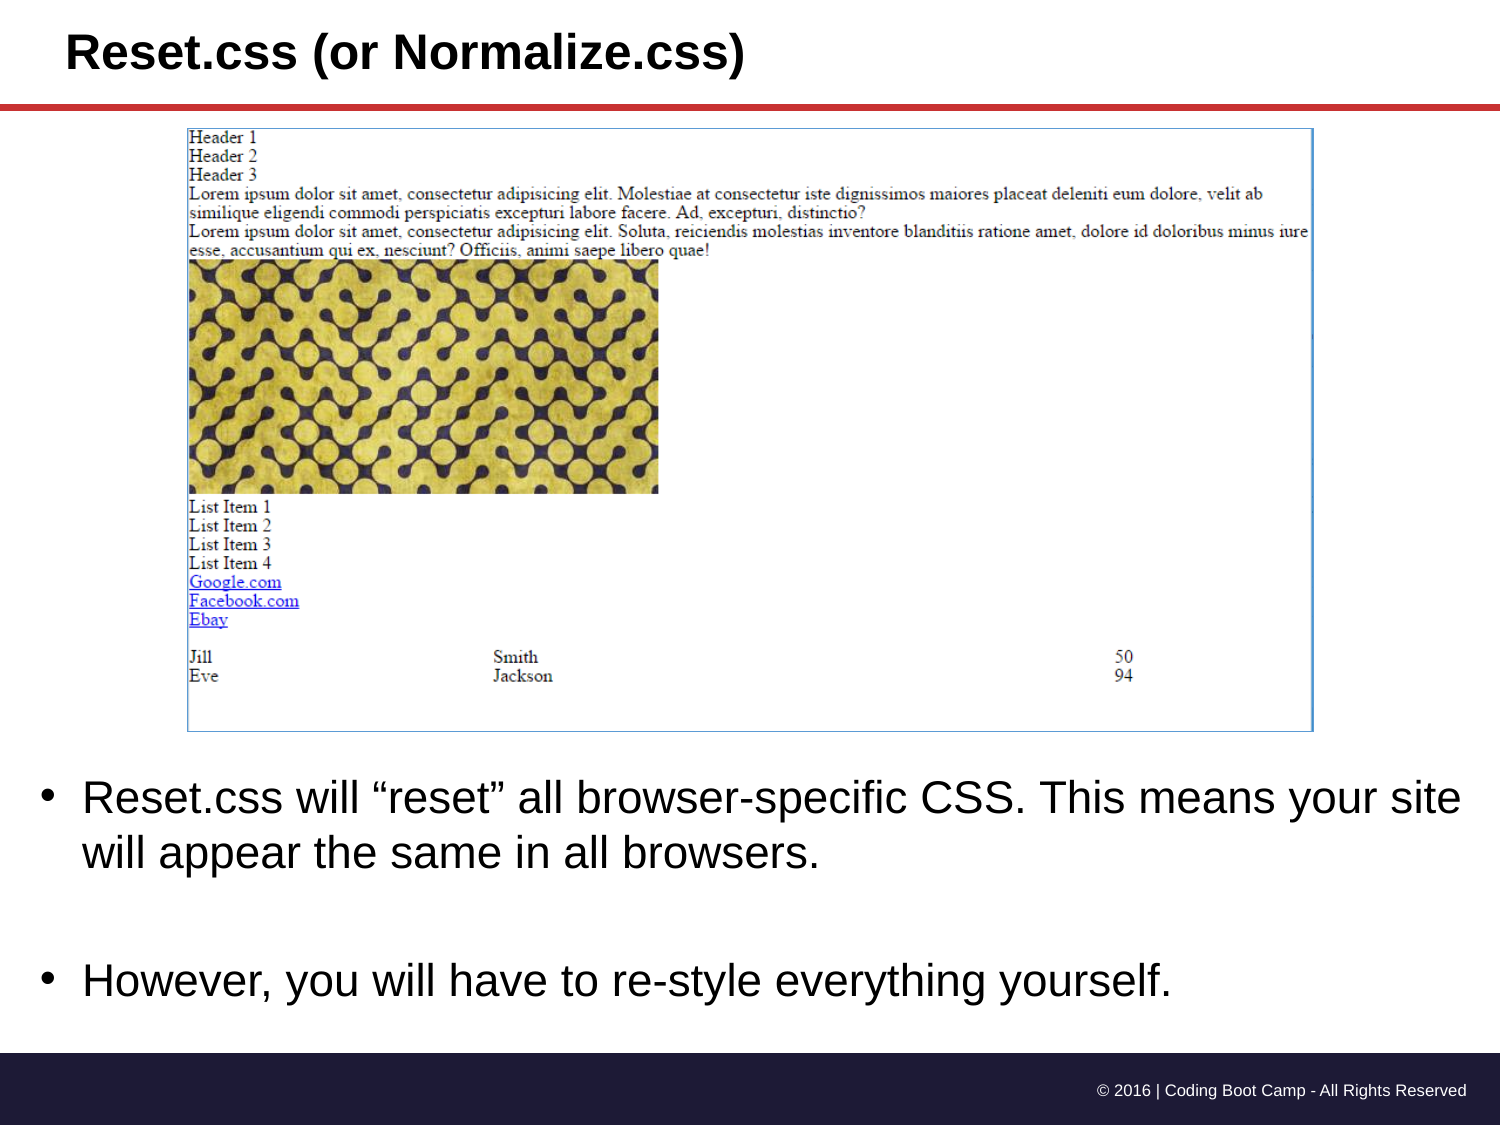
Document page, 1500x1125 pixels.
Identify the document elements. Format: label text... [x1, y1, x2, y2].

title Reset.css (or Normalize.css) [50, 0, 1213, 108]
text_box Reset.css will “reset” all browser-specific CSS. This means your site will appear the same in all browsers. However, you will have to re-style everything yourself. [24, 752, 1482, 1050]
picture [187, 128, 1314, 732]
